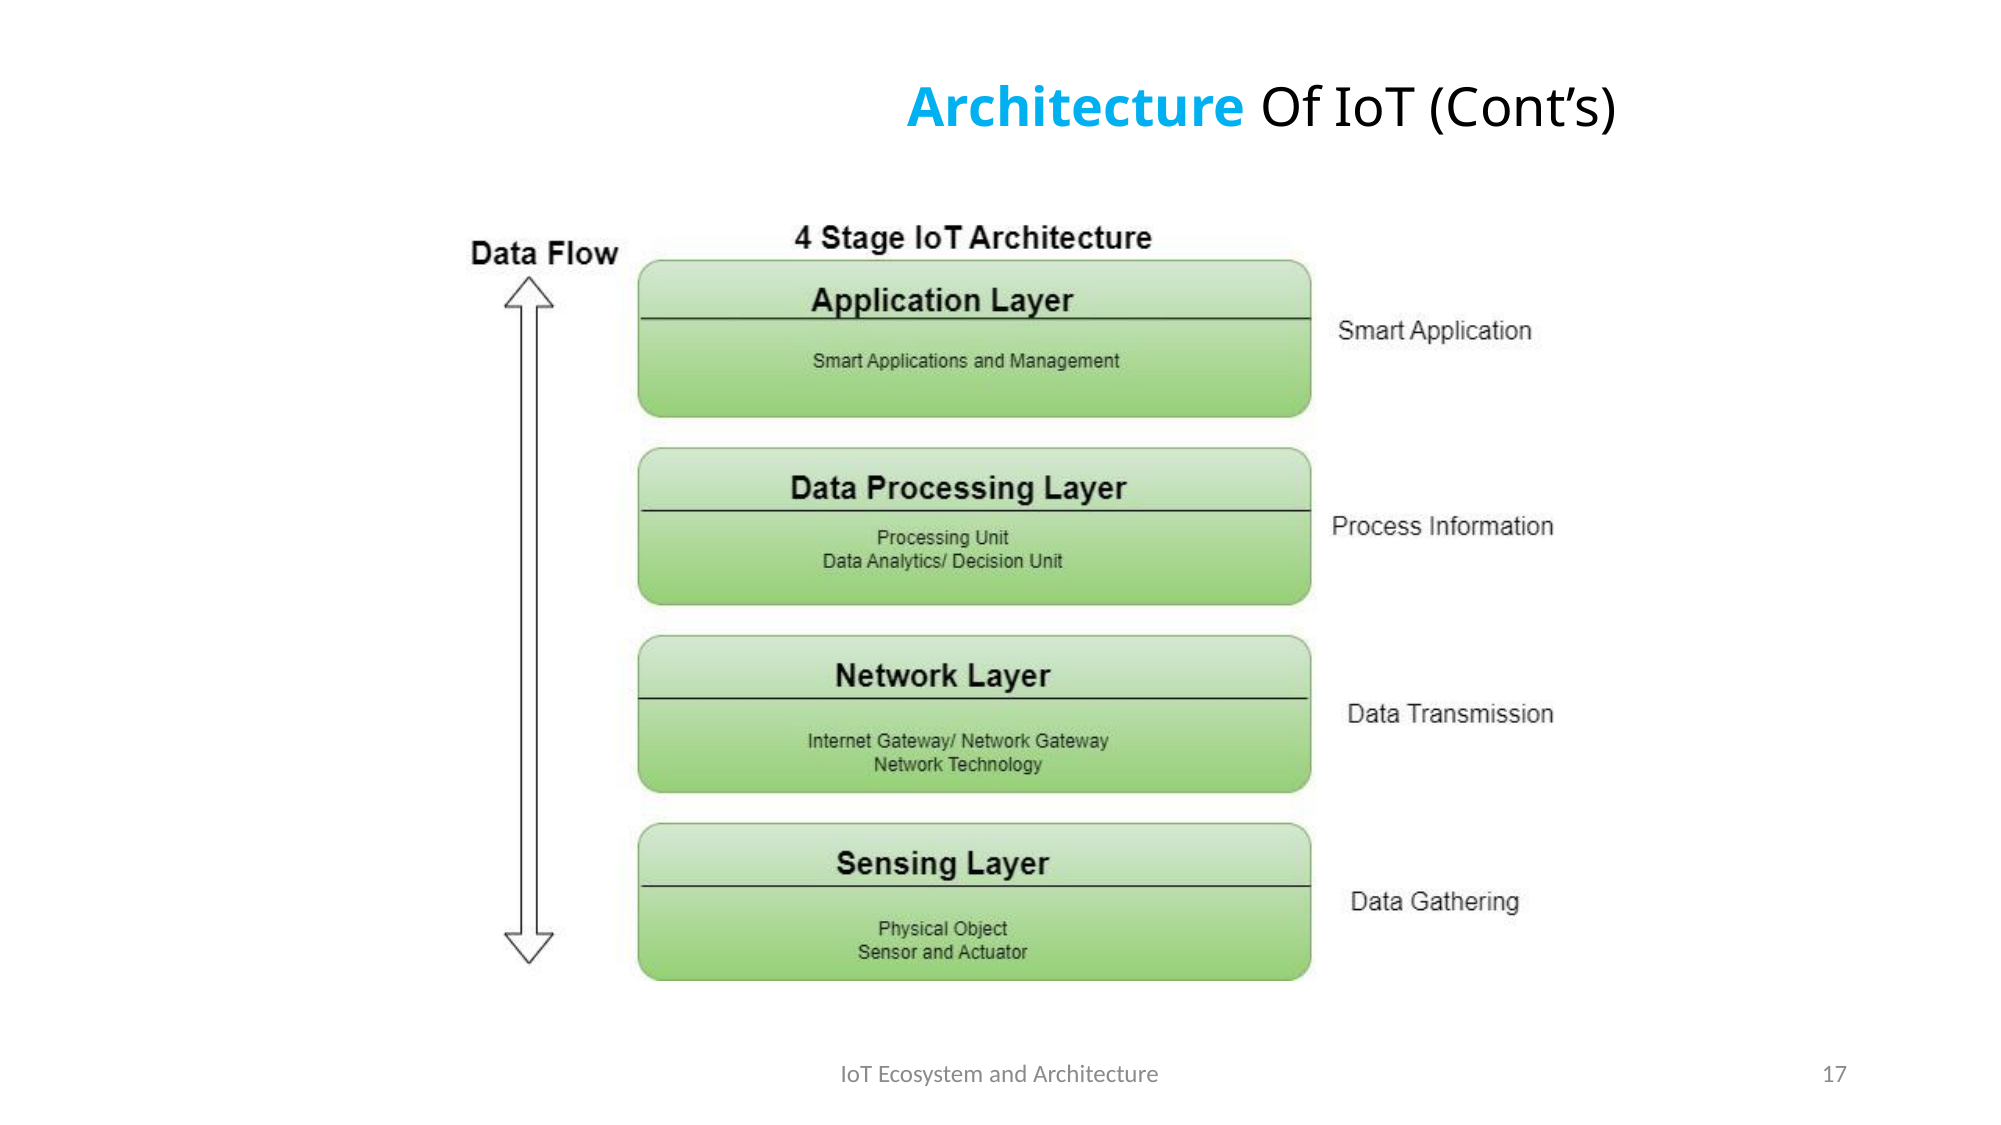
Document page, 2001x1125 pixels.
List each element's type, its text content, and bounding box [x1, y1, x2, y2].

slide_number 17 [1412, 1042, 1863, 1103]
picture [466, 213, 1576, 981]
title Architecture Of IoT (Cont’s)Of Things IOT [810, 65, 1979, 152]
footer IoT Ecosystem and Architecture [662, 1042, 1338, 1103]
